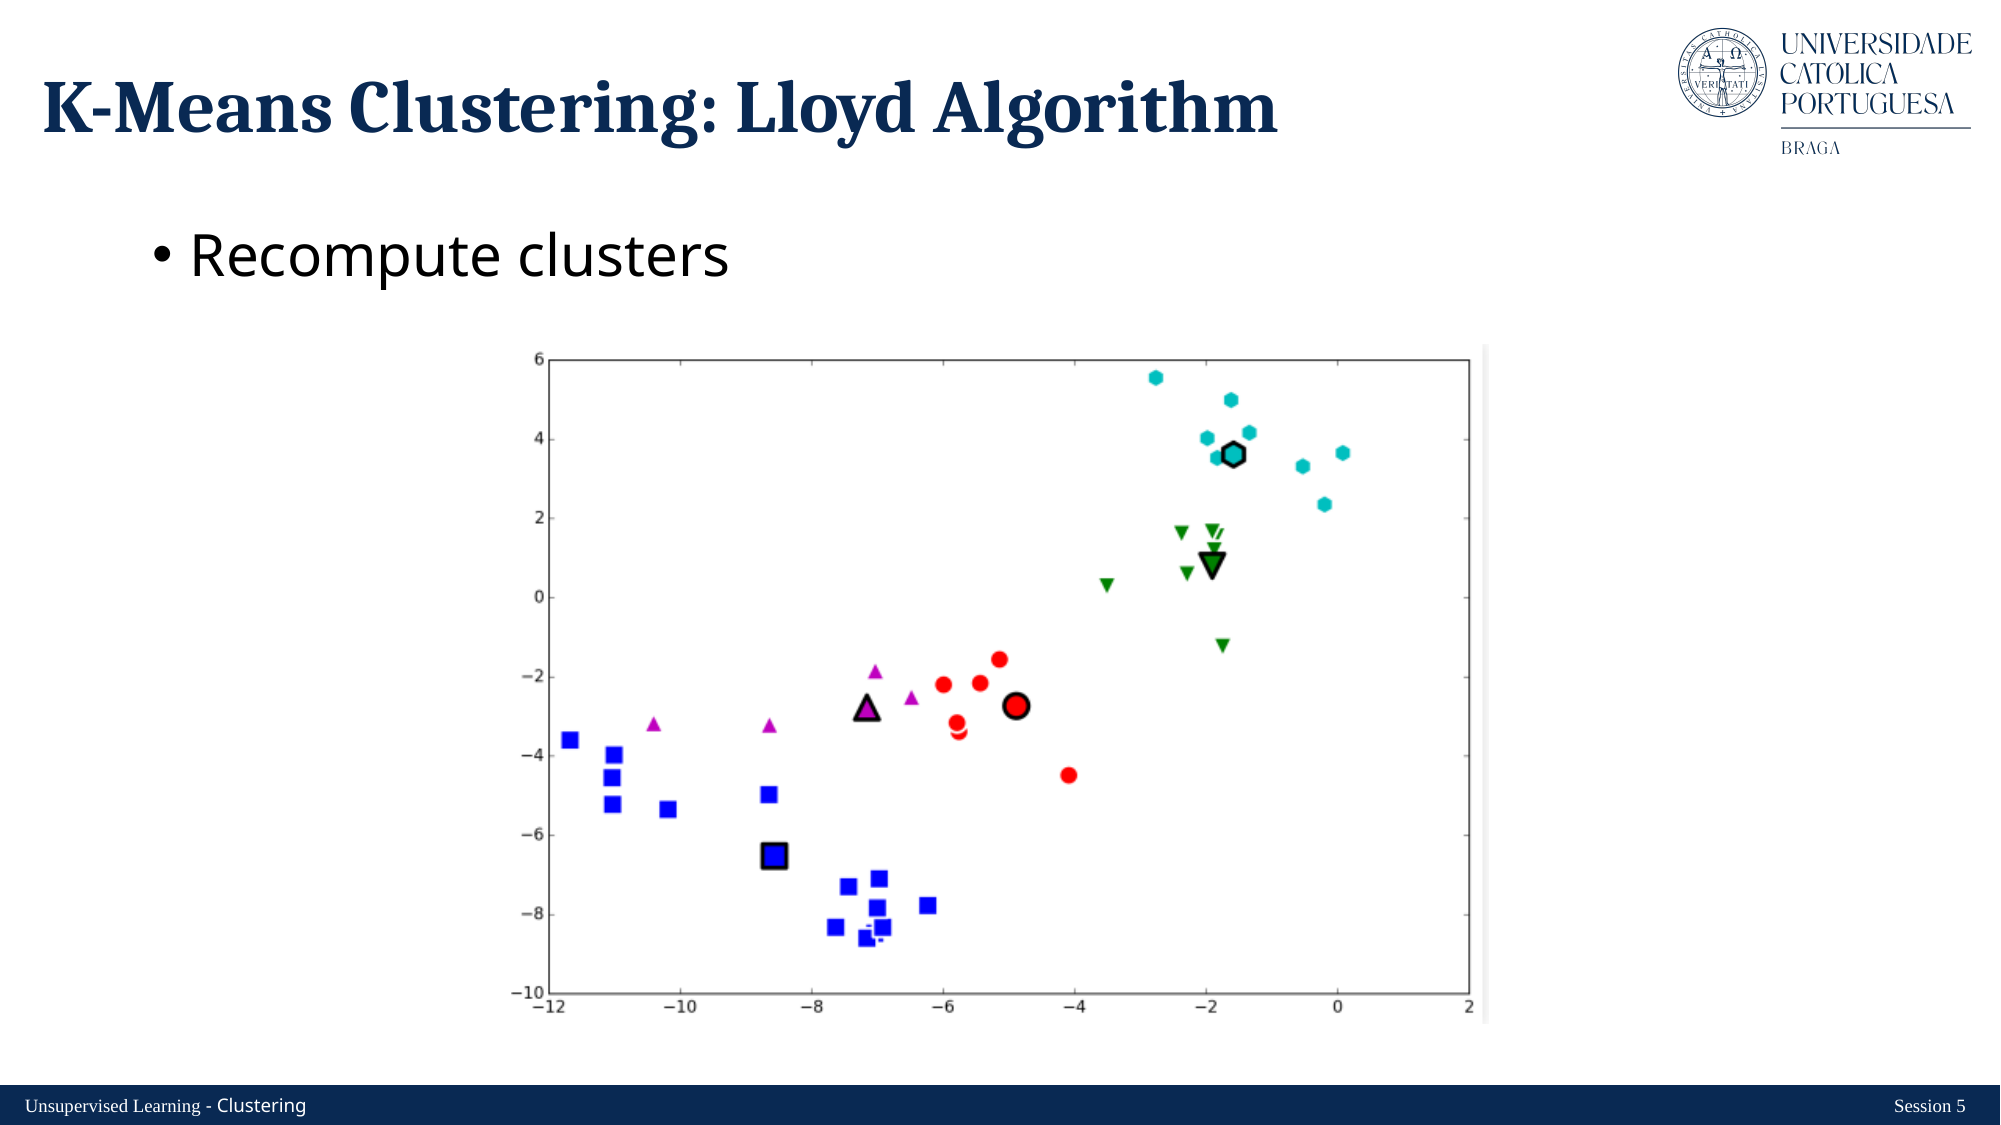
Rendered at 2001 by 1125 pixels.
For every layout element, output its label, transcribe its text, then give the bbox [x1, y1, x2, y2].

text_box Recompute clusters [137, 218, 1897, 1037]
text_box Unsupervised Learning - Clustering [9, 1086, 865, 1125]
title K-Means Clustering: Lloyd Algorithm [27, 0, 1753, 218]
picture [511, 343, 1489, 1025]
picture [1672, 18, 1982, 163]
text_box Session 5 [865, 1086, 1981, 1125]
text_box [0, 1085, 2000, 1125]
